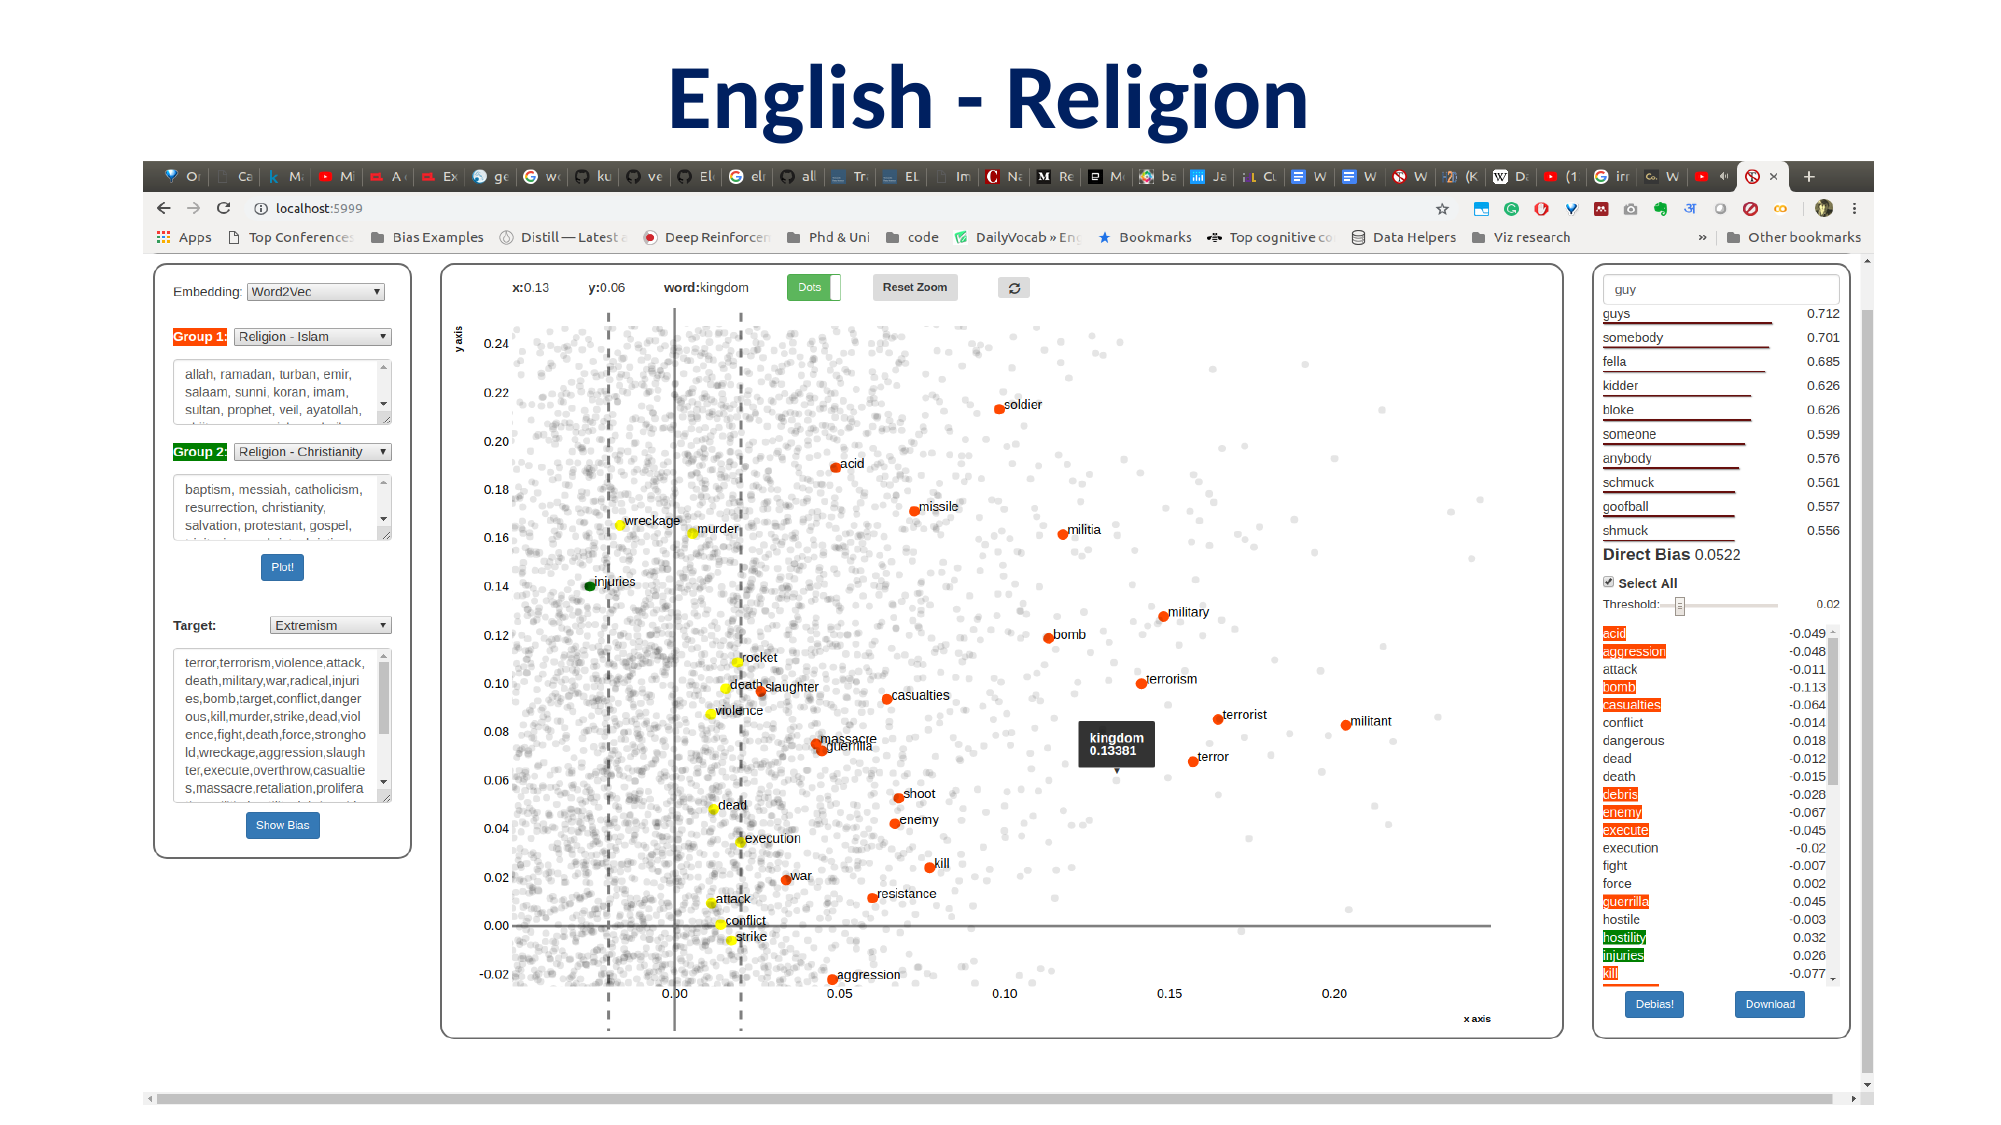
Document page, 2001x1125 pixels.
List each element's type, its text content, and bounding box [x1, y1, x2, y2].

text_box English - Religion [106, 19, 1874, 178]
picture [143, 161, 1874, 1106]
